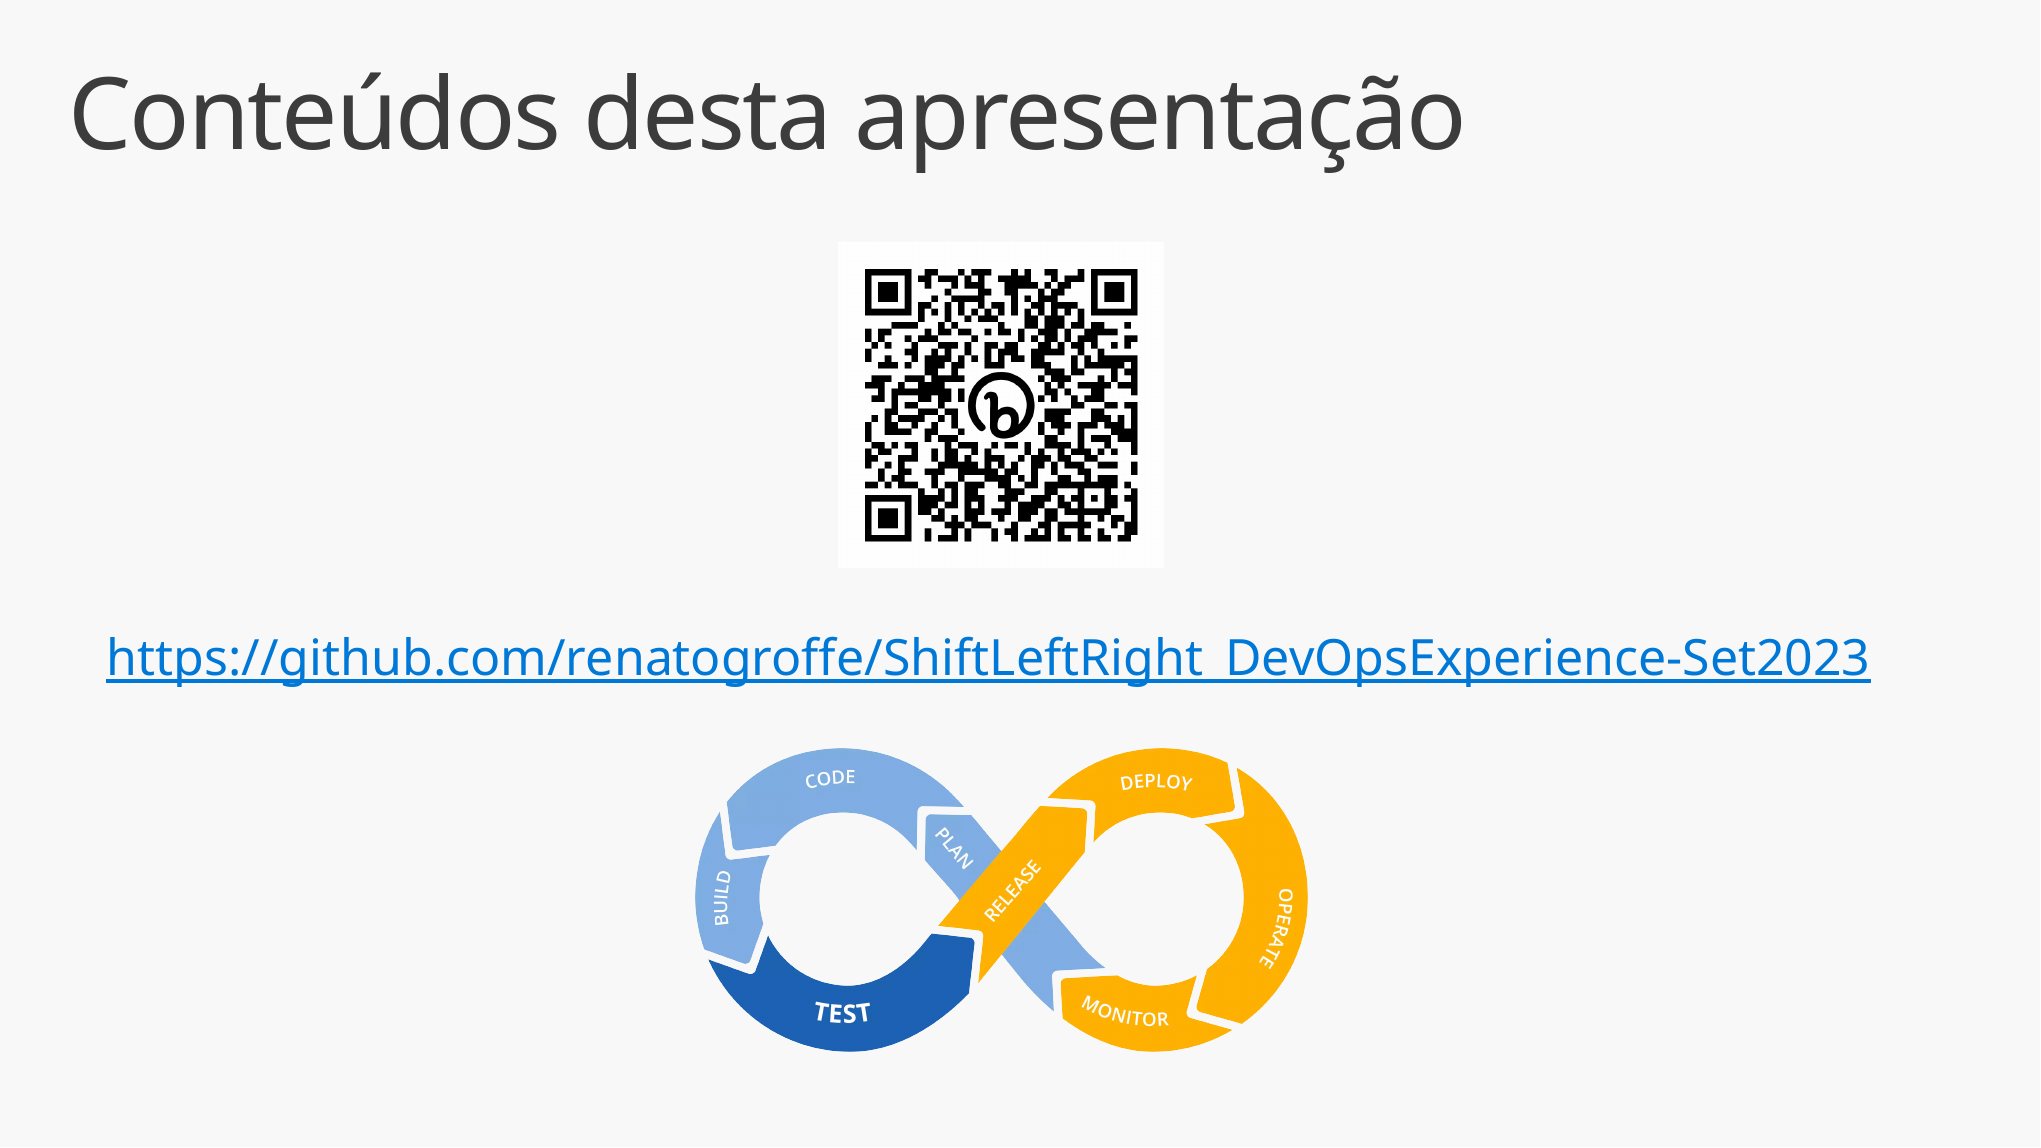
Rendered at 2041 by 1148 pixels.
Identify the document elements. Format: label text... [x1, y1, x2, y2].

picture [694, 748, 1308, 1053]
list https://github.com/renatogroffe/ShiftLeftRight_DevOpsExperience-Set2023 [82, 611, 2020, 696]
title Conteúdos desta apresentação [45, 48, 1996, 199]
picture [838, 242, 1165, 568]
